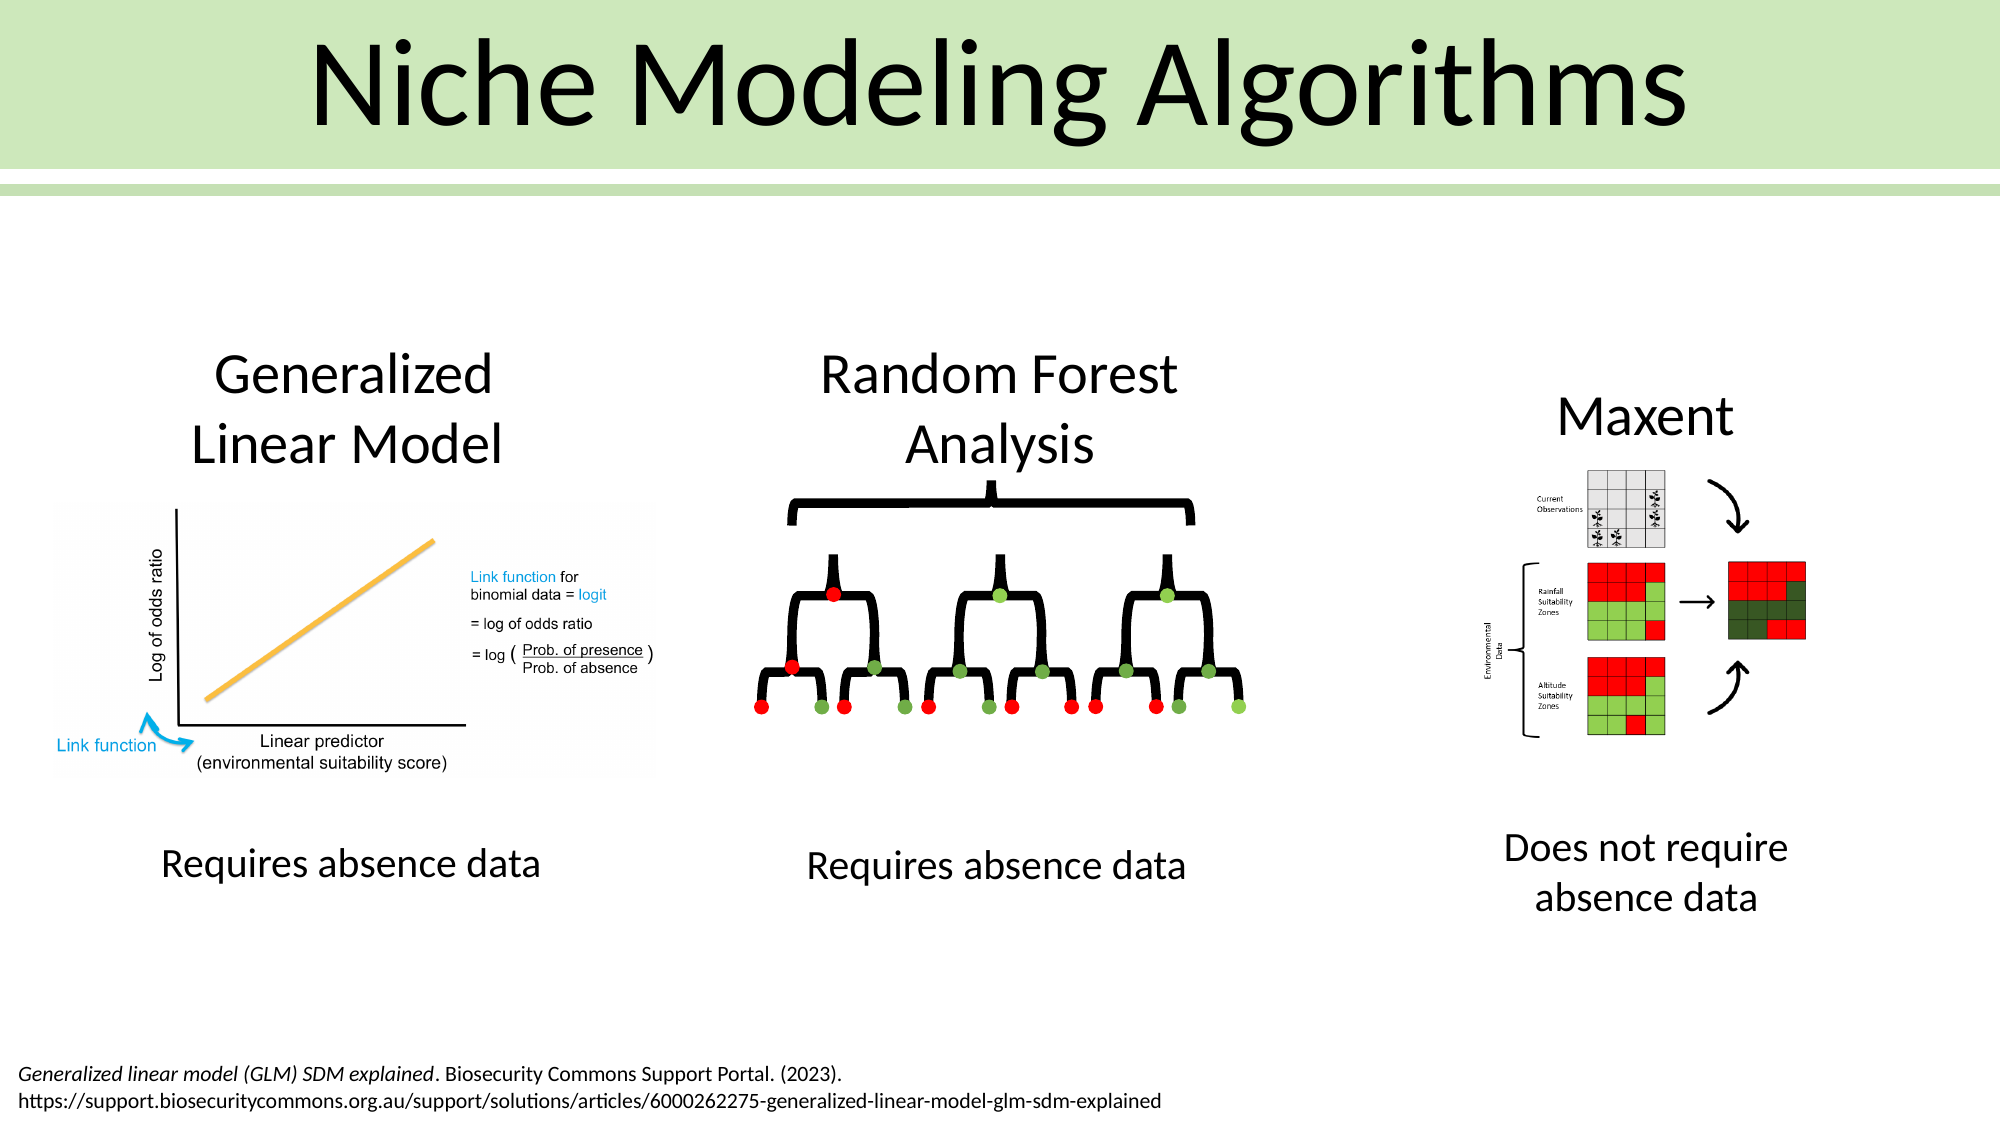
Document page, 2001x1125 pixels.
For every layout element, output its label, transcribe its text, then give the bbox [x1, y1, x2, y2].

text_box [1117, 662, 1135, 680]
text_box [1230, 698, 1248, 716]
text_box Random Forest Analysis [791, 328, 1209, 483]
text_box [920, 698, 938, 716]
text_box [752, 698, 771, 716]
text_box Niche Modeling Algorithms [0, 0, 2000, 169]
picture [53, 502, 656, 778]
text_box [1177, 671, 1240, 708]
text_box [783, 658, 801, 676]
text_box [1147, 698, 1165, 716]
text_box [1123, 637, 1129, 662]
picture [1481, 467, 1810, 743]
text_box [830, 554, 837, 586]
text_box [1095, 671, 1157, 708]
text_box [813, 698, 831, 716]
text_box [1087, 698, 1105, 716]
text_box [835, 698, 853, 716]
text_box [1206, 637, 1211, 663]
text_box [1033, 663, 1052, 681]
text_box [951, 662, 969, 680]
text_box Generalized linear model (GLM) SDM explained. Biosecurity Commons Support Portal. (2023). https://support.biosecuritycommons.org.au/support/solutions/articles/6000262275-generalized-linear-model-glm-sdm-explained [3, 1052, 1232, 1120]
text_box [980, 698, 998, 716]
text_box [958, 595, 1043, 637]
text_box Does not require absence data [1437, 811, 1856, 927]
text_box [872, 637, 876, 659]
text_box [997, 554, 1004, 587]
text_box [928, 671, 990, 708]
text_box [1163, 554, 1171, 588]
text_box [761, 671, 823, 708]
text_box [1125, 595, 1210, 637]
text_box [1170, 698, 1188, 716]
text_box [1010, 671, 1073, 708]
text_box [1039, 637, 1044, 663]
text_box [991, 587, 1009, 605]
text_box Requires absence data [146, 828, 565, 894]
text_box [843, 671, 906, 708]
text_box [896, 698, 914, 716]
text_box [790, 637, 794, 658]
text_box Maxent [1437, 369, 1854, 455]
text_box [1200, 662, 1218, 680]
text_box [1063, 698, 1081, 716]
text_box Generalized Linear Model [146, 328, 563, 483]
text_box [1158, 587, 1176, 605]
text_box [1003, 698, 1021, 716]
text_box Requires absence data [791, 831, 1210, 896]
text_box [791, 595, 876, 638]
text_box [956, 637, 962, 663]
text_box [791, 480, 1192, 526]
text_box [825, 585, 843, 604]
text_box [866, 658, 884, 677]
